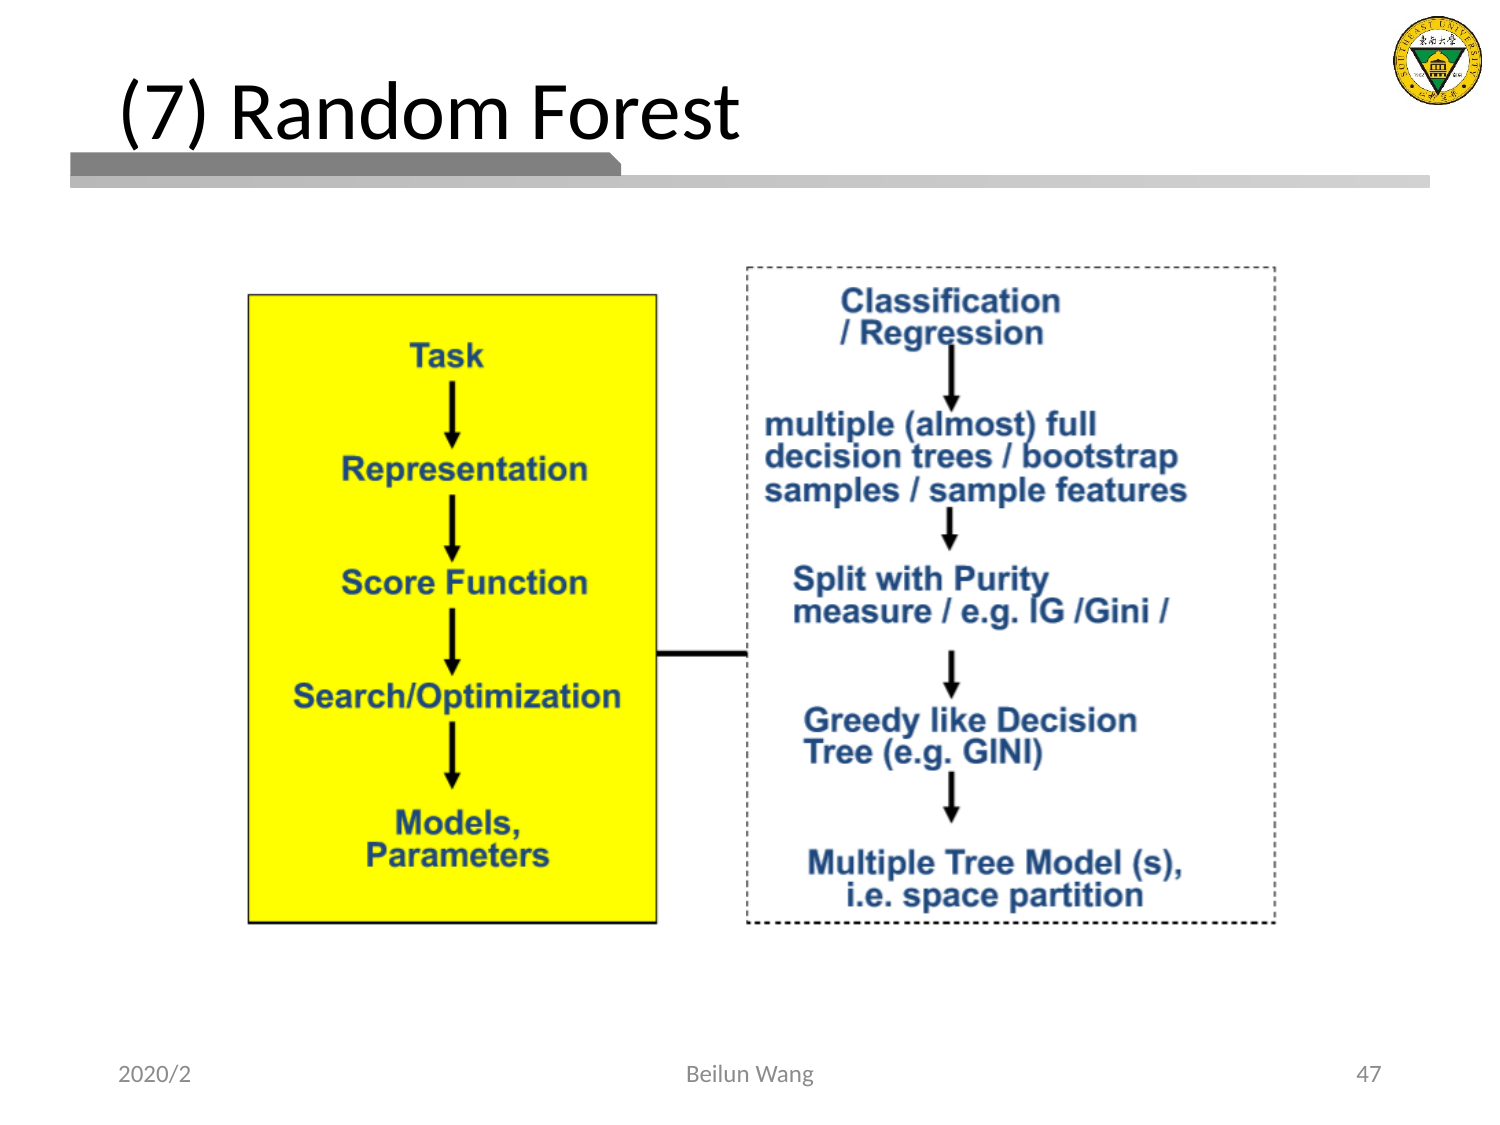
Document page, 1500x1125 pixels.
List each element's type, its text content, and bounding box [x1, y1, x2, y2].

title (7) Random Forest [103, 59, 1361, 156]
slide_number 47 [1059, 1042, 1397, 1103]
picture [1393, 16, 1482, 105]
slide_number 2020/2 [103, 1042, 441, 1103]
footer Beilun Wang [496, 1042, 1004, 1103]
picture [241, 242, 1293, 941]
